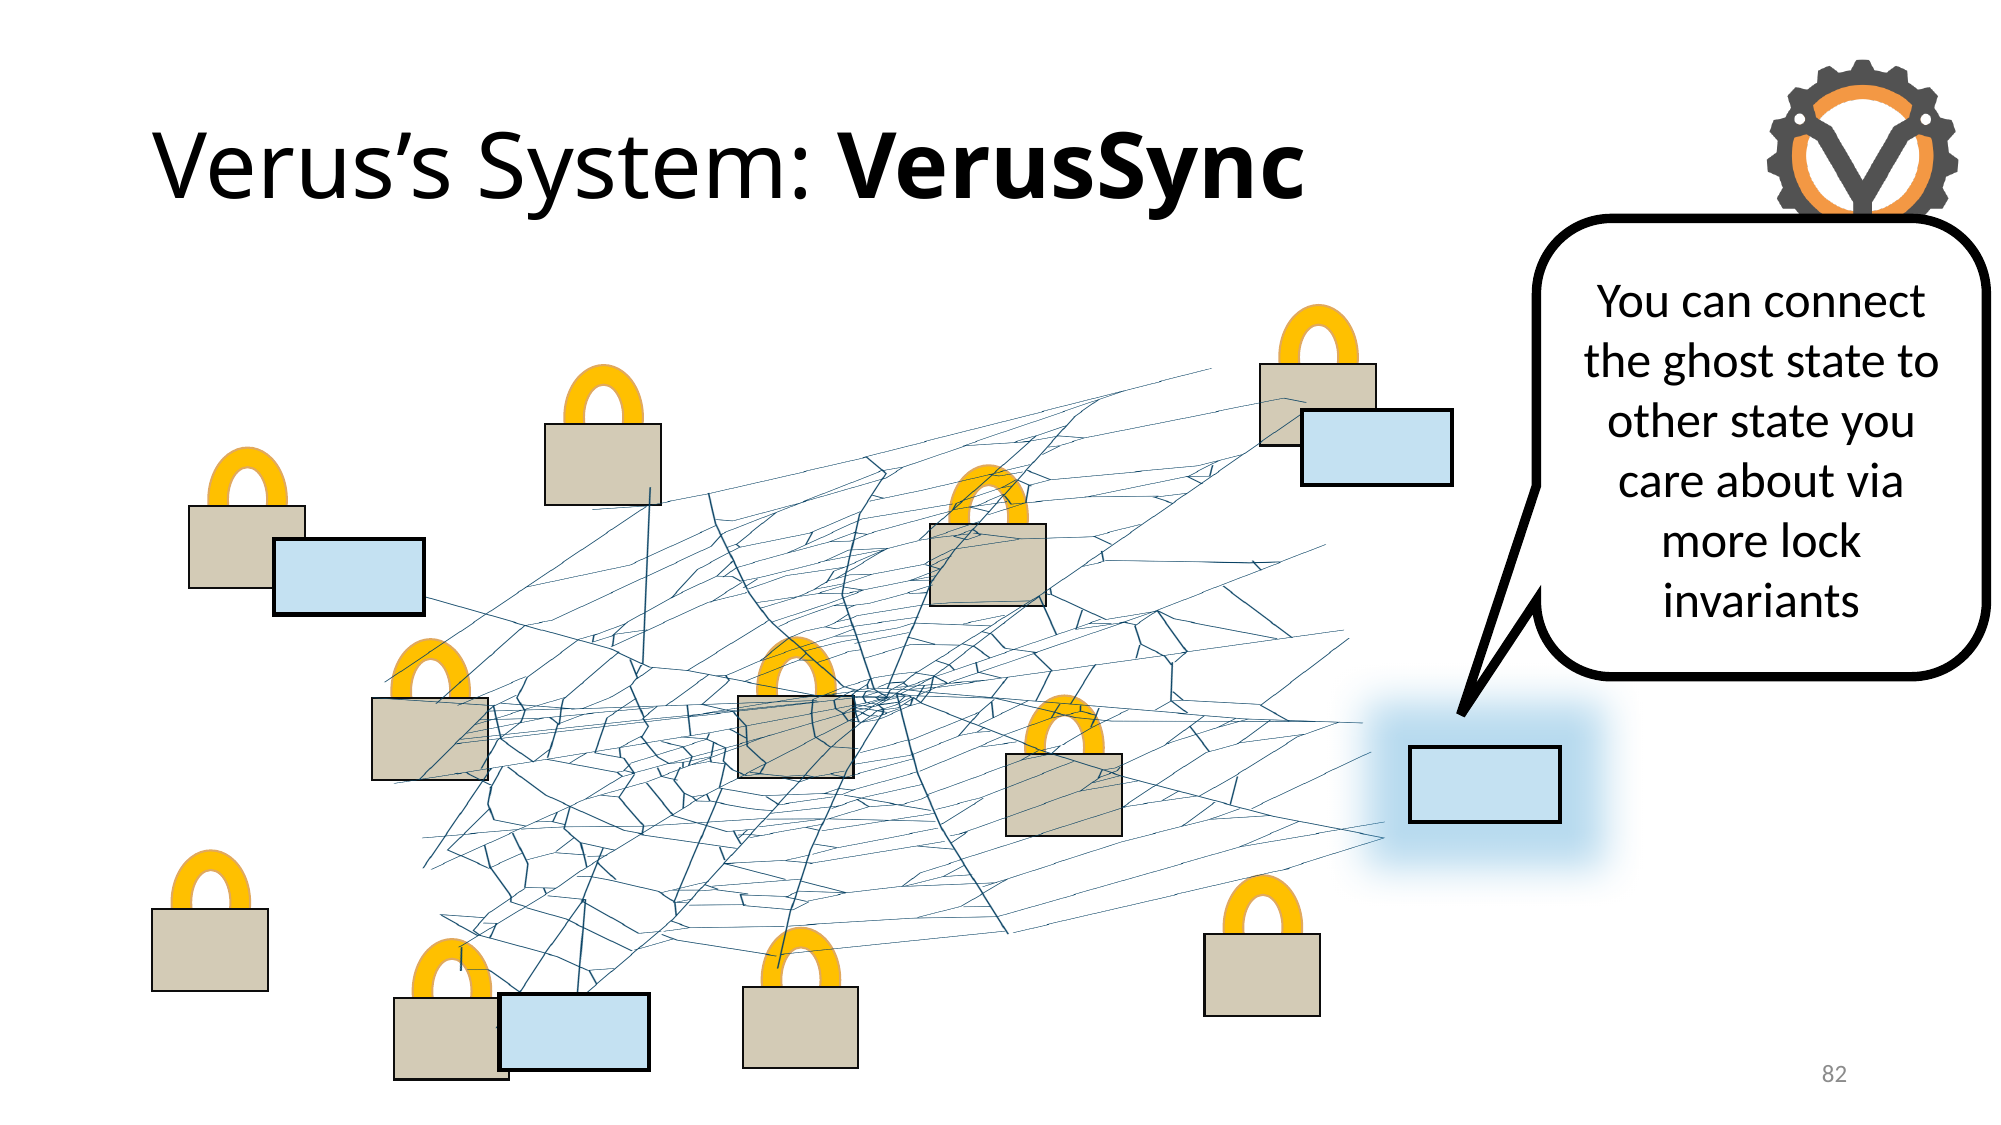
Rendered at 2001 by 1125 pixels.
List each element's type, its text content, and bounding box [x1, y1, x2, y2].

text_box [189, 447, 305, 589]
text_box [273, 538, 425, 615]
text_box [1409, 746, 1561, 823]
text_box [393, 939, 510, 1080]
picture [608, 211, 1127, 1125]
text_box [1358, 642, 1474, 783]
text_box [372, 639, 488, 780]
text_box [545, 365, 608, 506]
text_box [1301, 409, 1453, 486]
text_box [510, 993, 608, 1071]
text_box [152, 850, 268, 991]
text_box You can connect the ghost state to other state you care about via more lock invariants [1474, 217, 1988, 697]
slide_number 82 [1412, 1042, 1863, 1103]
picture [1766, 59, 1959, 233]
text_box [1260, 305, 1376, 446]
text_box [1204, 875, 1321, 1016]
title Verus’s System: VerusSync [137, 59, 1751, 278]
